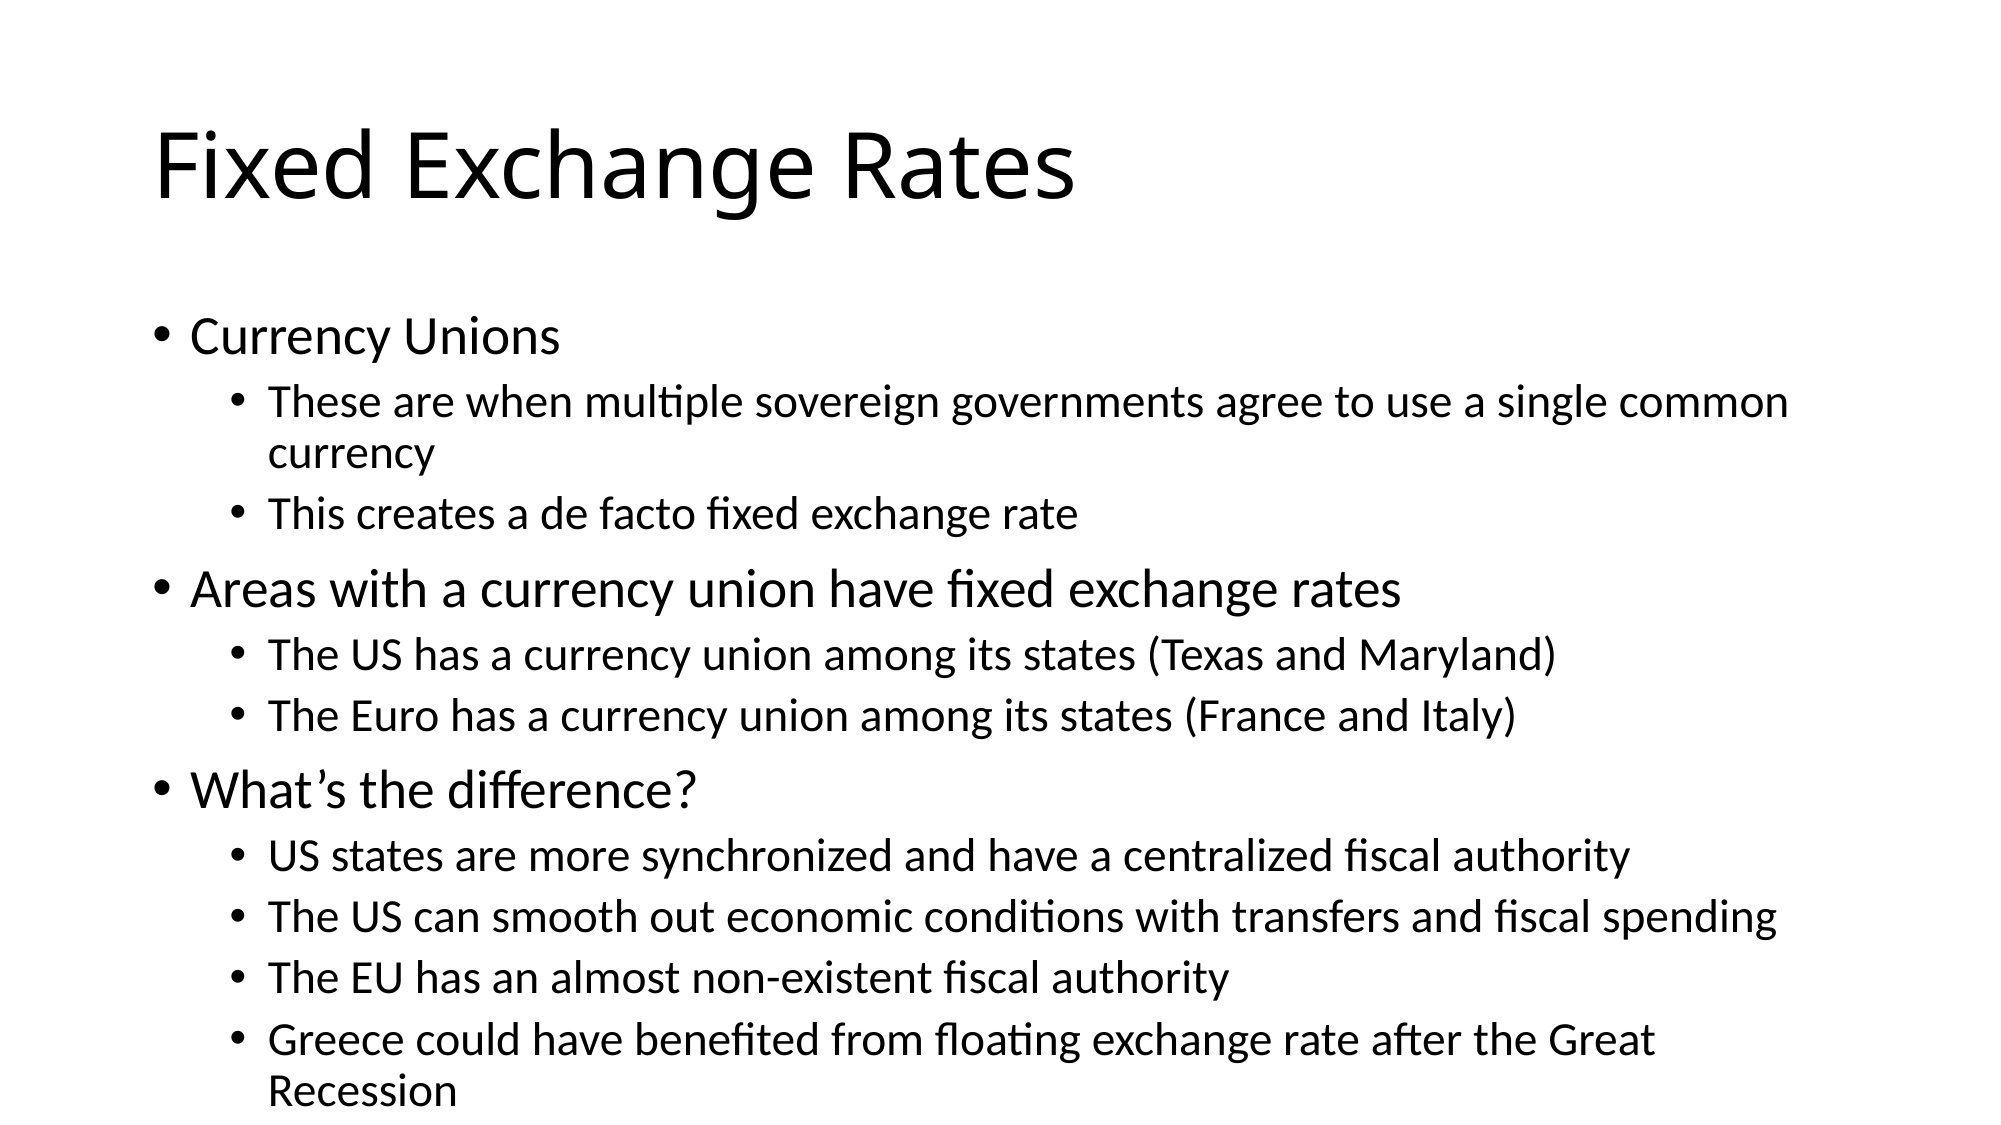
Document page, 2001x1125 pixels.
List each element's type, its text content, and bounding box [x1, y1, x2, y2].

title Fixed Exchange Rates [137, 59, 1863, 278]
list Currency Unions These are when multiple sovereign governments agree to use a single common currency This creates a de facto fixed exchange rate Areas with a currency union have fixed exchange rates The US has a currency union among its states (Texas and Maryland) The Euro has a currency union among its states (France and Italy) What’s the difference? US states are more synchronized and have a centralized fiscal authority The US can smooth out economic conditions with transfers and fiscal spending The EU has an almost non-existent fiscal authority Greece could have benefited from floating exchange rate after the Great Recession [137, 299, 1863, 1125]
